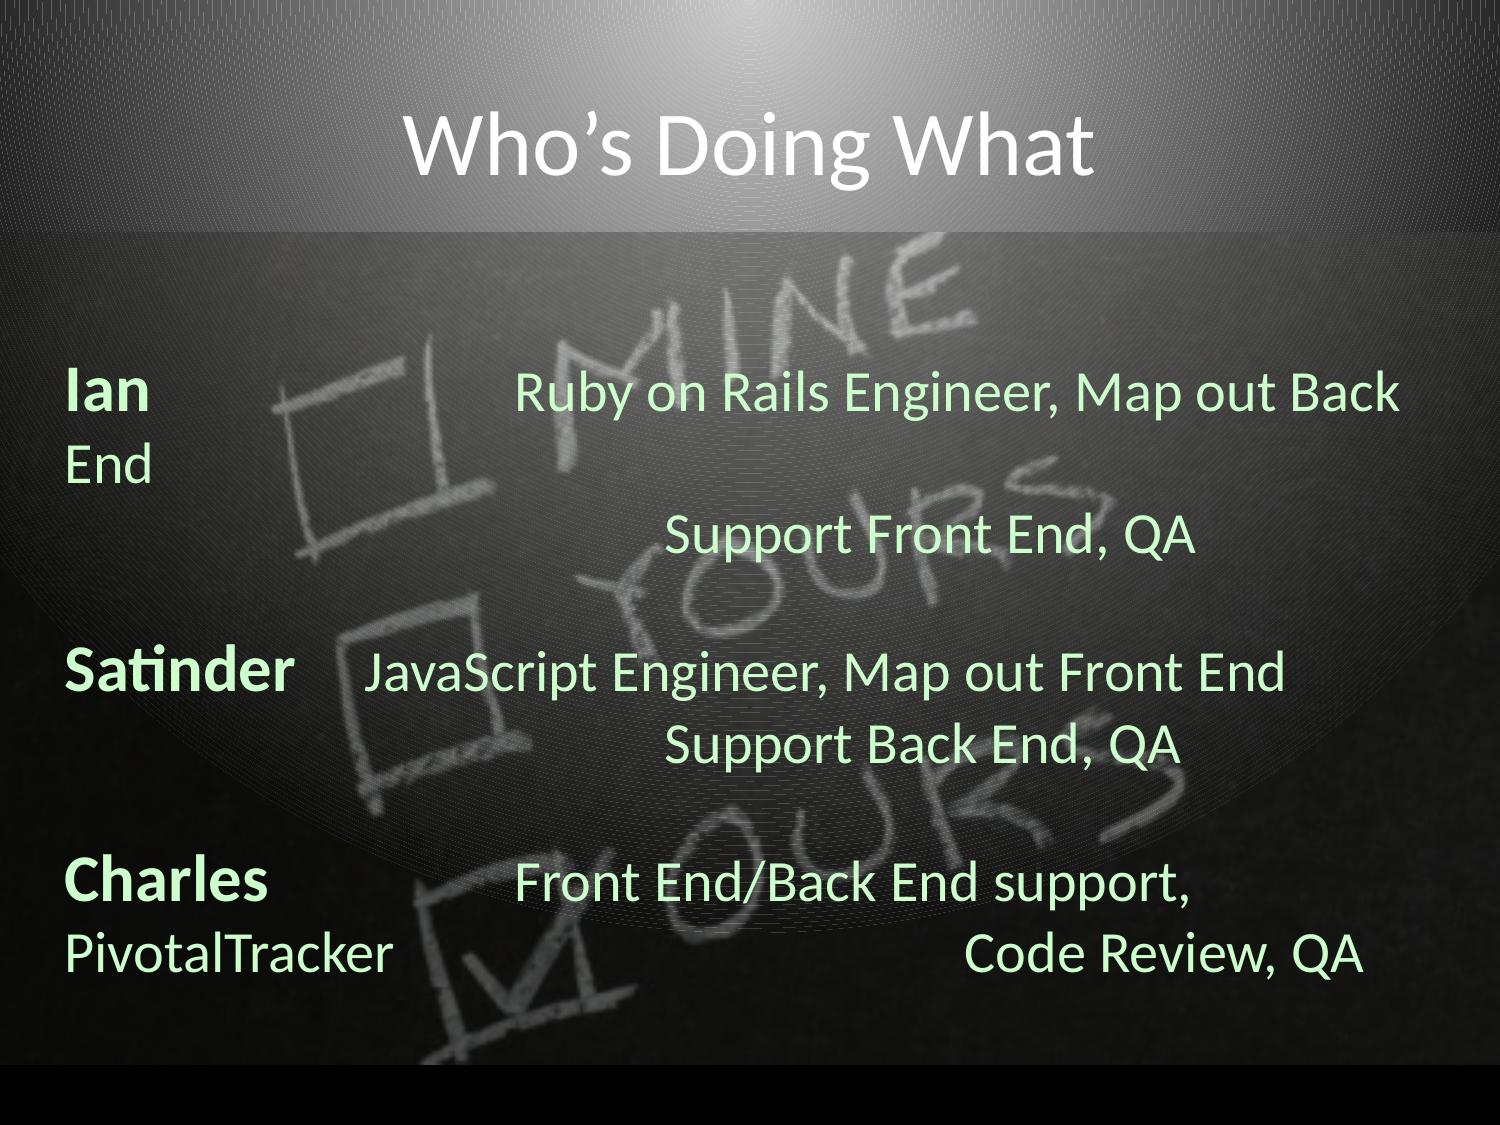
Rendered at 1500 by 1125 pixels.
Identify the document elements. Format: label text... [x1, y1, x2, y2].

picture [0, 232, 1500, 1065]
title Who’s Doing What [75, 45, 1425, 230]
